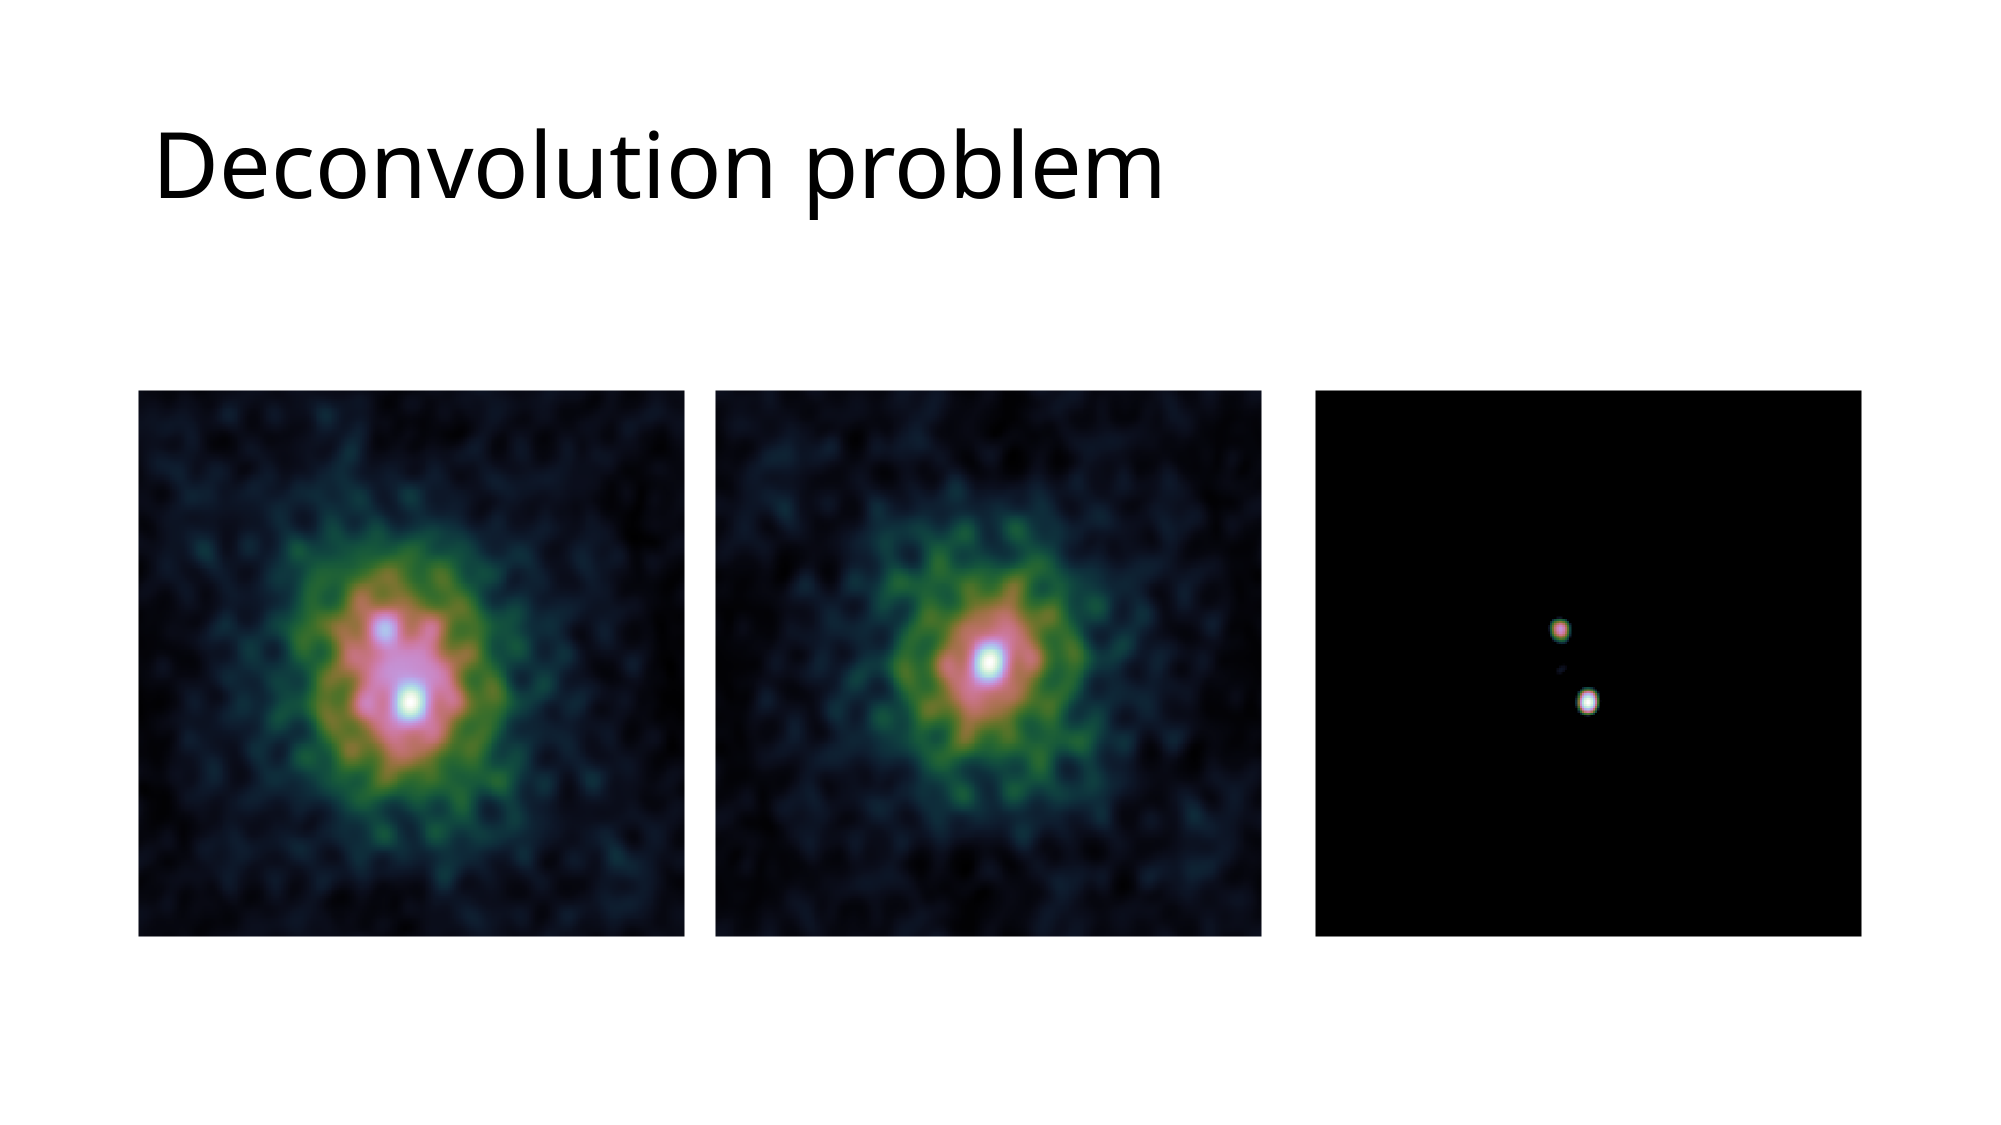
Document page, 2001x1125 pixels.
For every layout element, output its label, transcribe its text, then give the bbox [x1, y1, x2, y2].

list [111, 363, 688, 964]
title Deconvolution problem [137, 59, 1863, 278]
picture [688, 363, 1889, 964]
